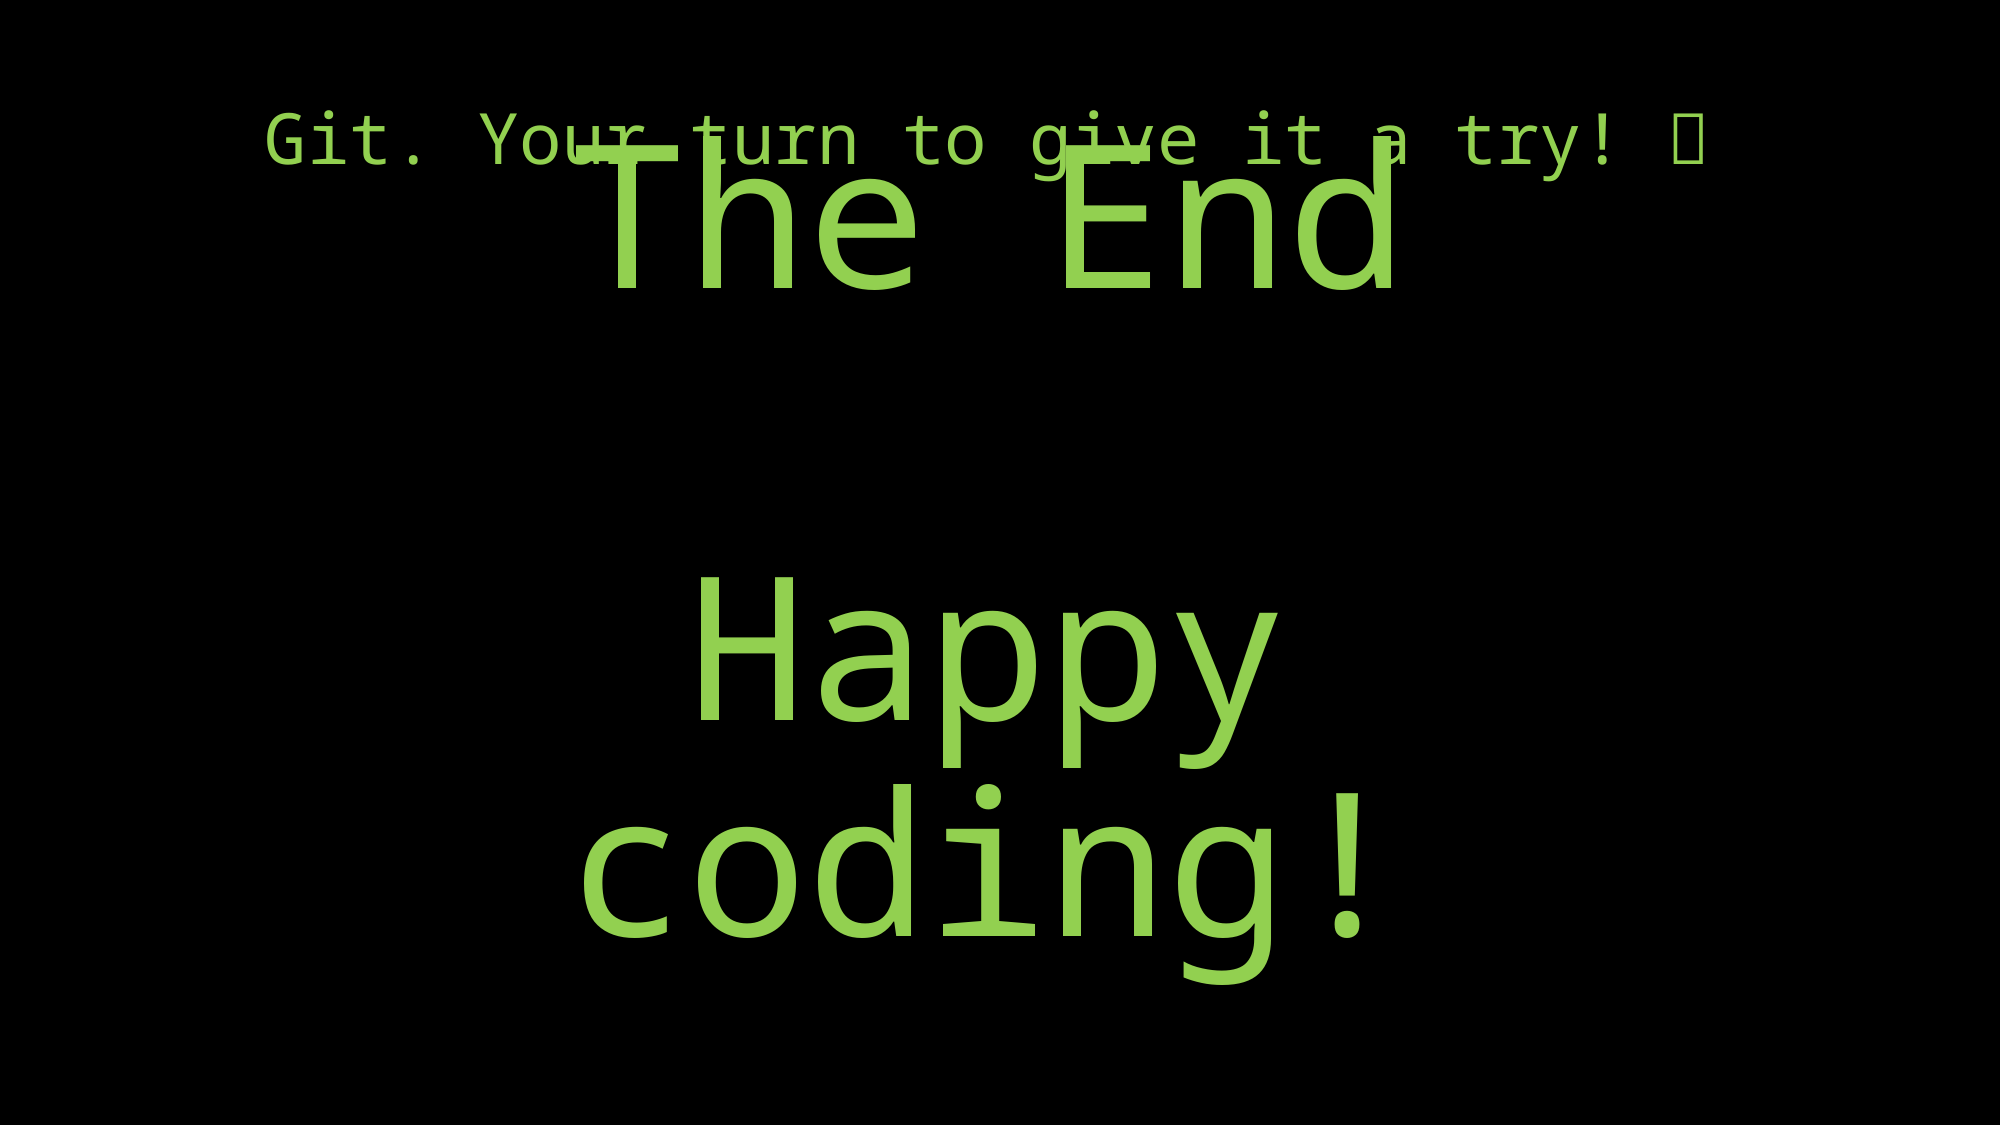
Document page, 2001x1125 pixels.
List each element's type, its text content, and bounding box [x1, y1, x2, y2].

text_box The End Happy coding! [237, 549, 1738, 988]
title Git. Your turn to give it a try!  [249, 75, 1750, 188]
